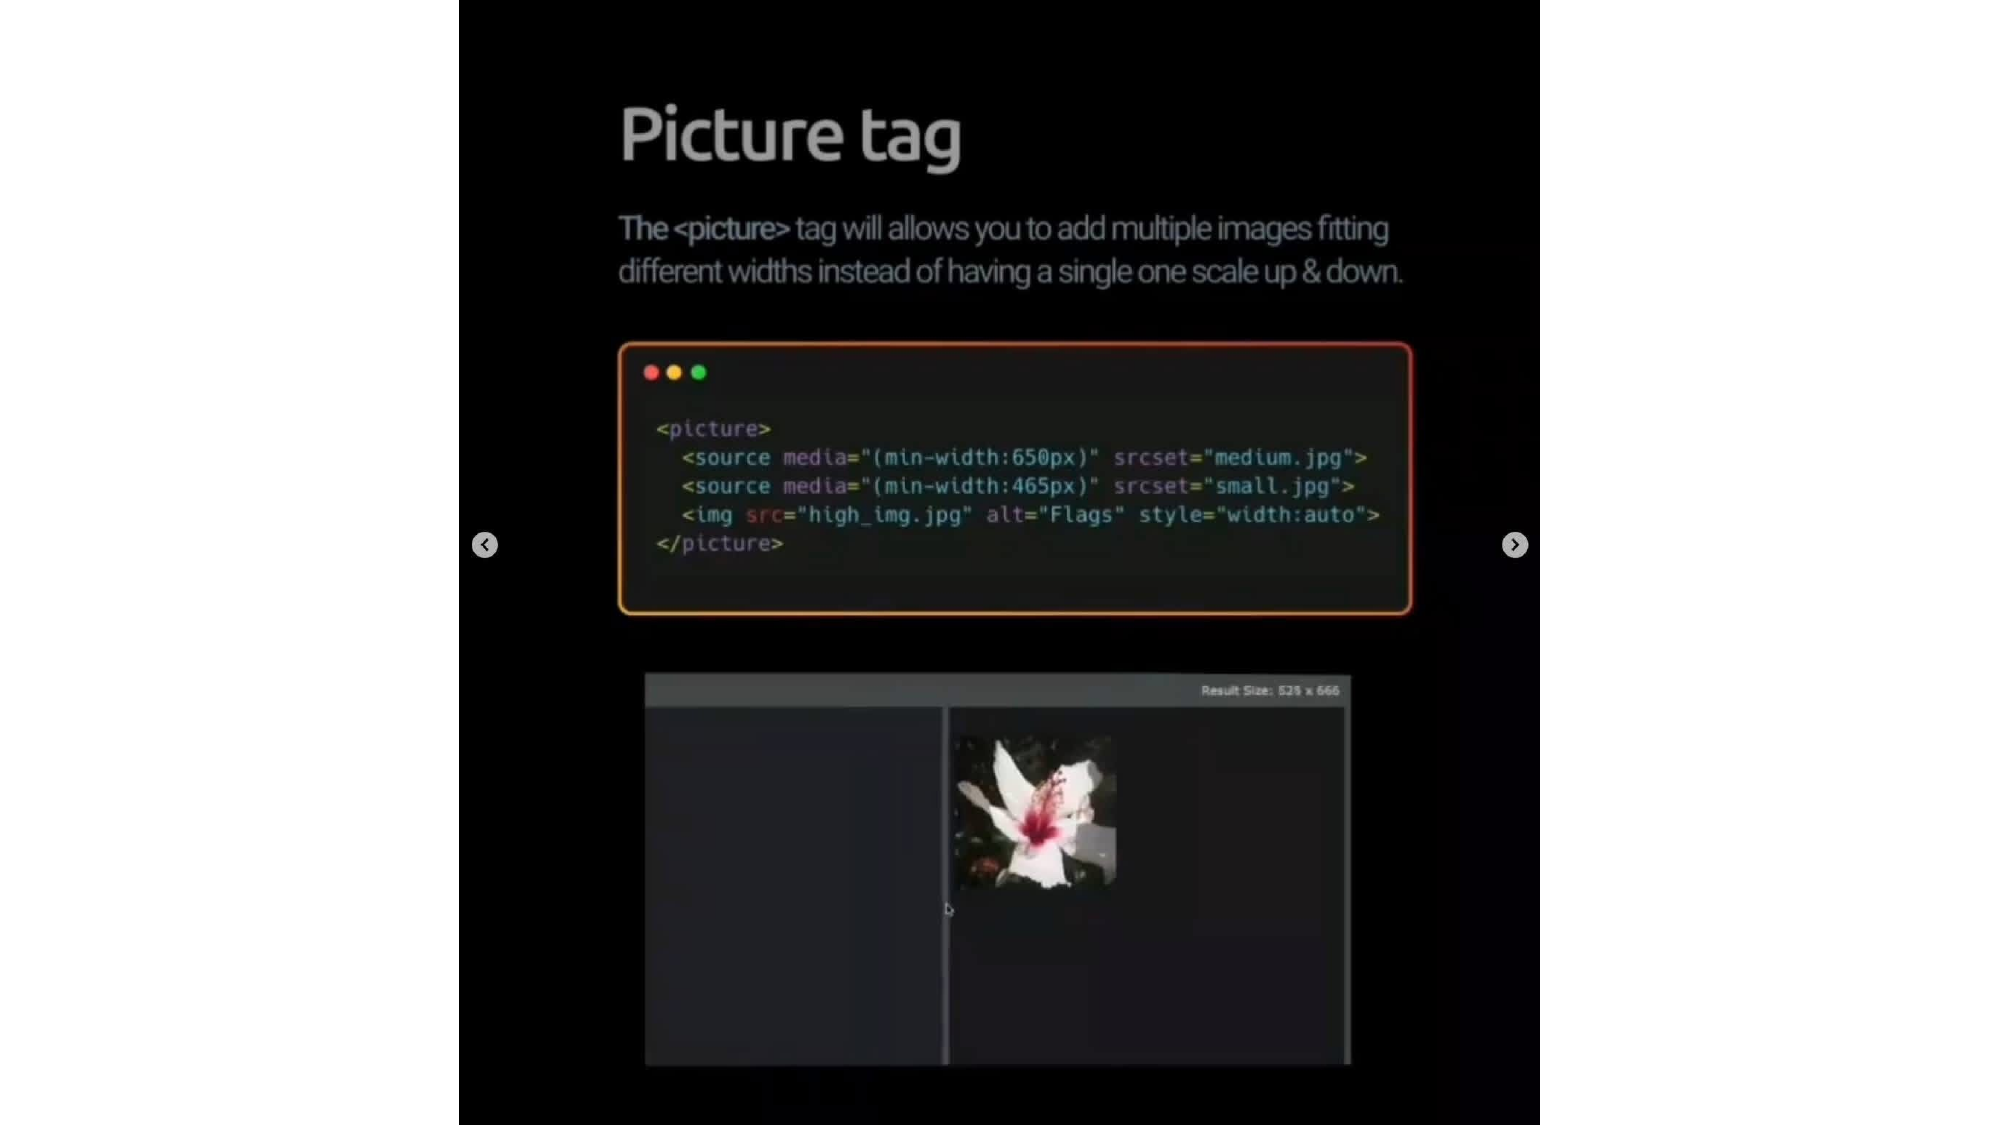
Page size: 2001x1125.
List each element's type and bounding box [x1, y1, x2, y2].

picture [459, 0, 1541, 1125]
